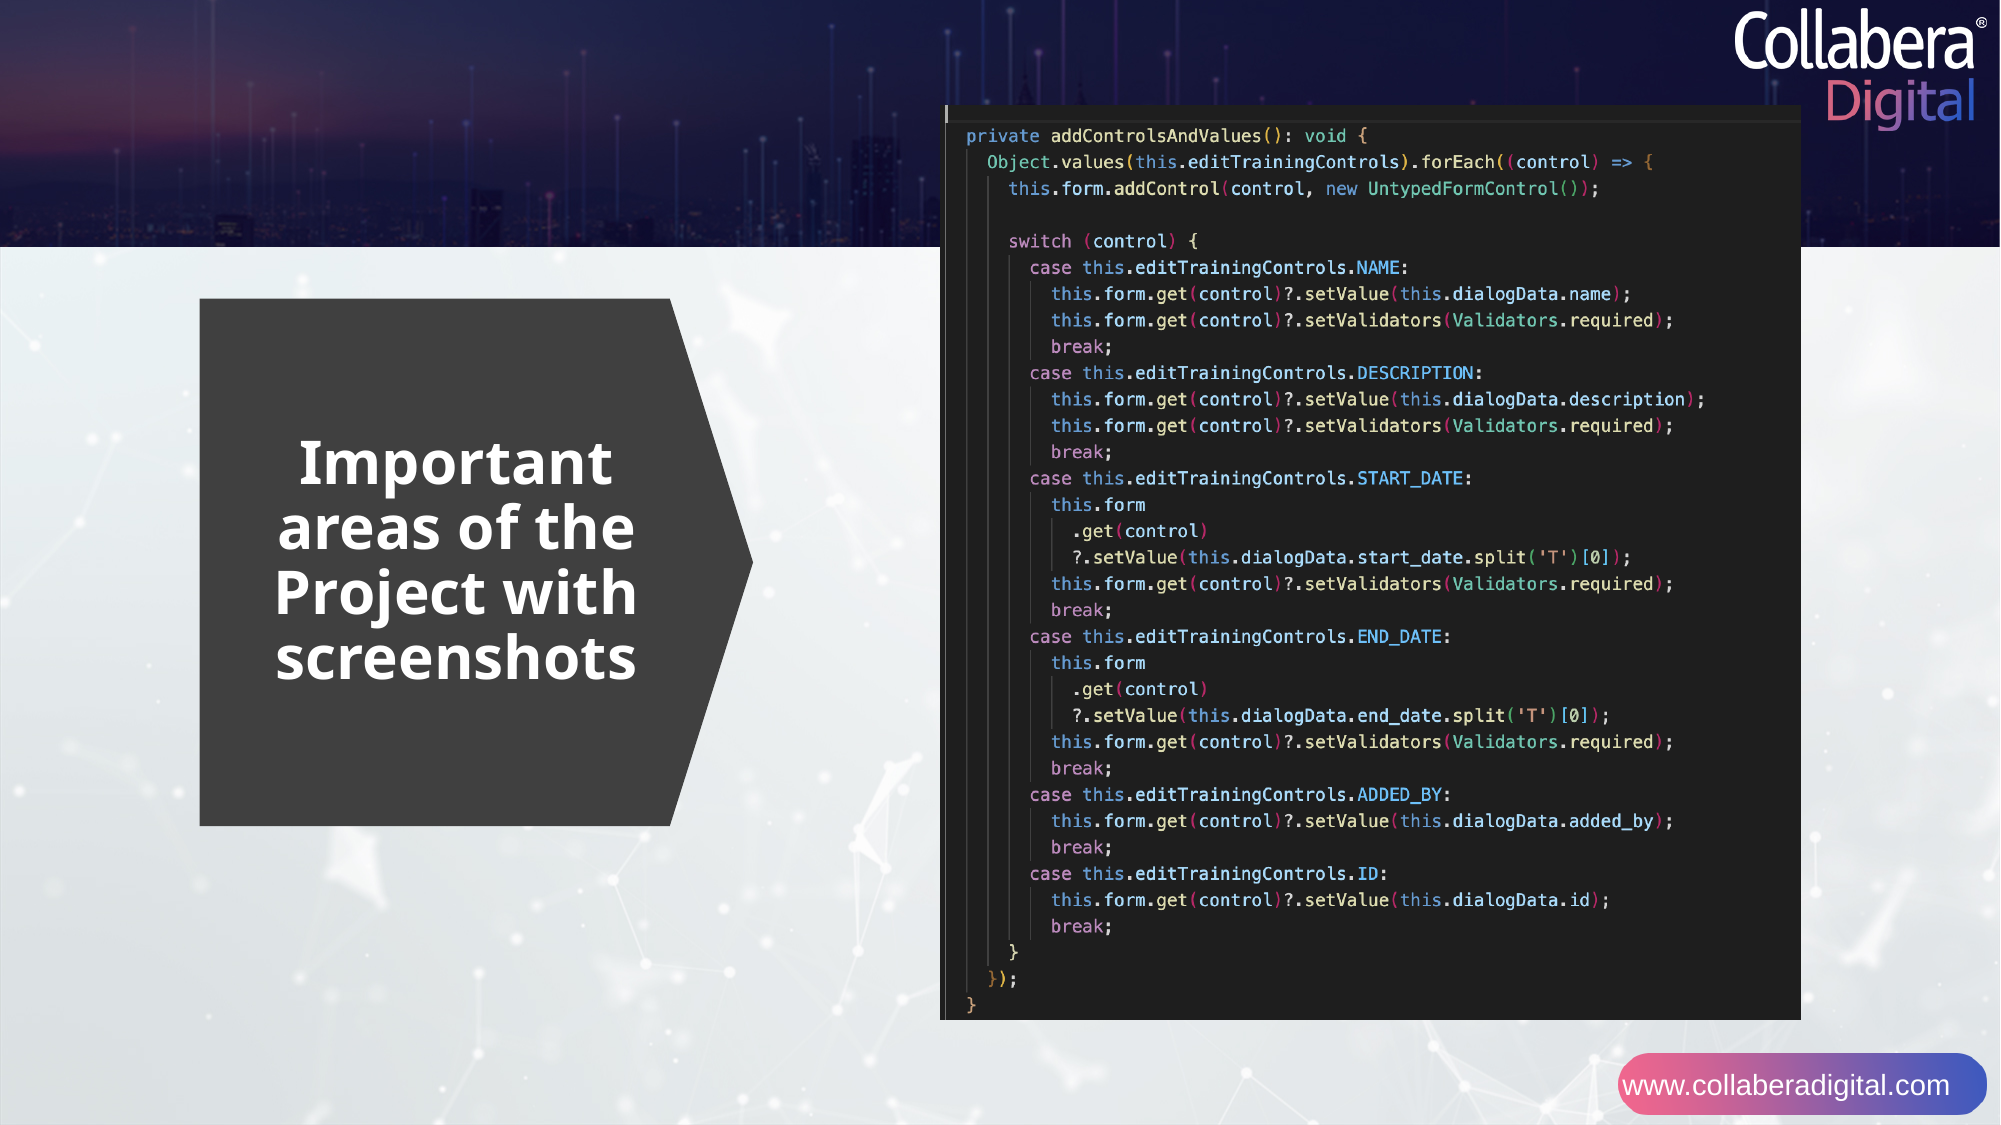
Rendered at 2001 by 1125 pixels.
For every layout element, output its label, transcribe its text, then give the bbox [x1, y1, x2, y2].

text_box [198, 297, 755, 828]
picture [0, 0, 2000, 1125]
text_box Important areas of the Project with screenshots [248, 360, 665, 764]
